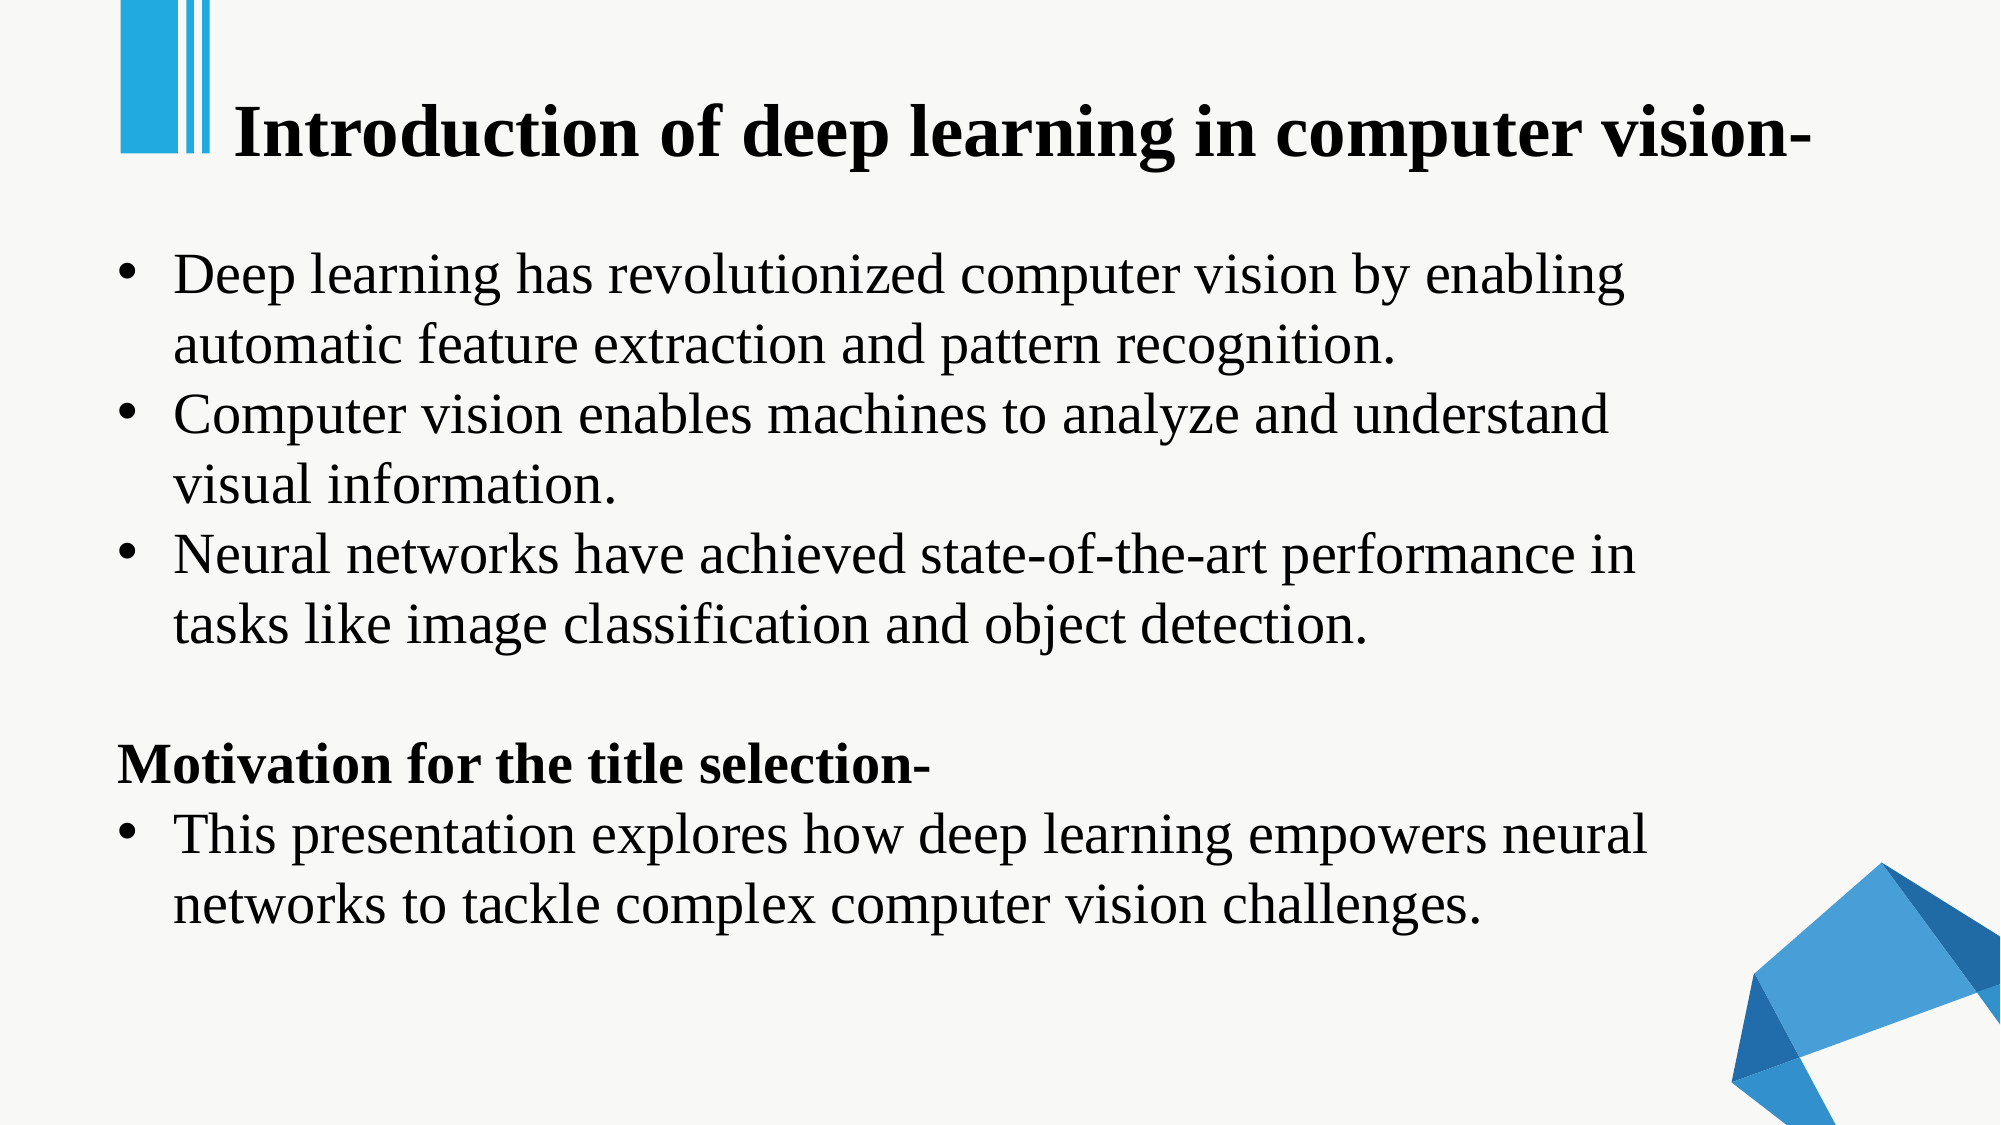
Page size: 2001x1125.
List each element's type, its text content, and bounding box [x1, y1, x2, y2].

text_box [185, 0, 195, 154]
text_box [201, 0, 211, 154]
text_box [120, 0, 179, 154]
text_box Introduction of deep learning in computer vision- [233, 63, 1863, 172]
text_box Deep learning has revolutionized computer vision by enabling automatic feature extraction and pattern recognition. Computer vision enables machines to analyze and understand visual information. Neural networks have achieved state-of-the-art performance in tasks like image classification and object detection. Motivation for the title selection- This presentation explores how deep learning empowers neural networks to tackle complex computer vision challenges. [102, 227, 1773, 943]
